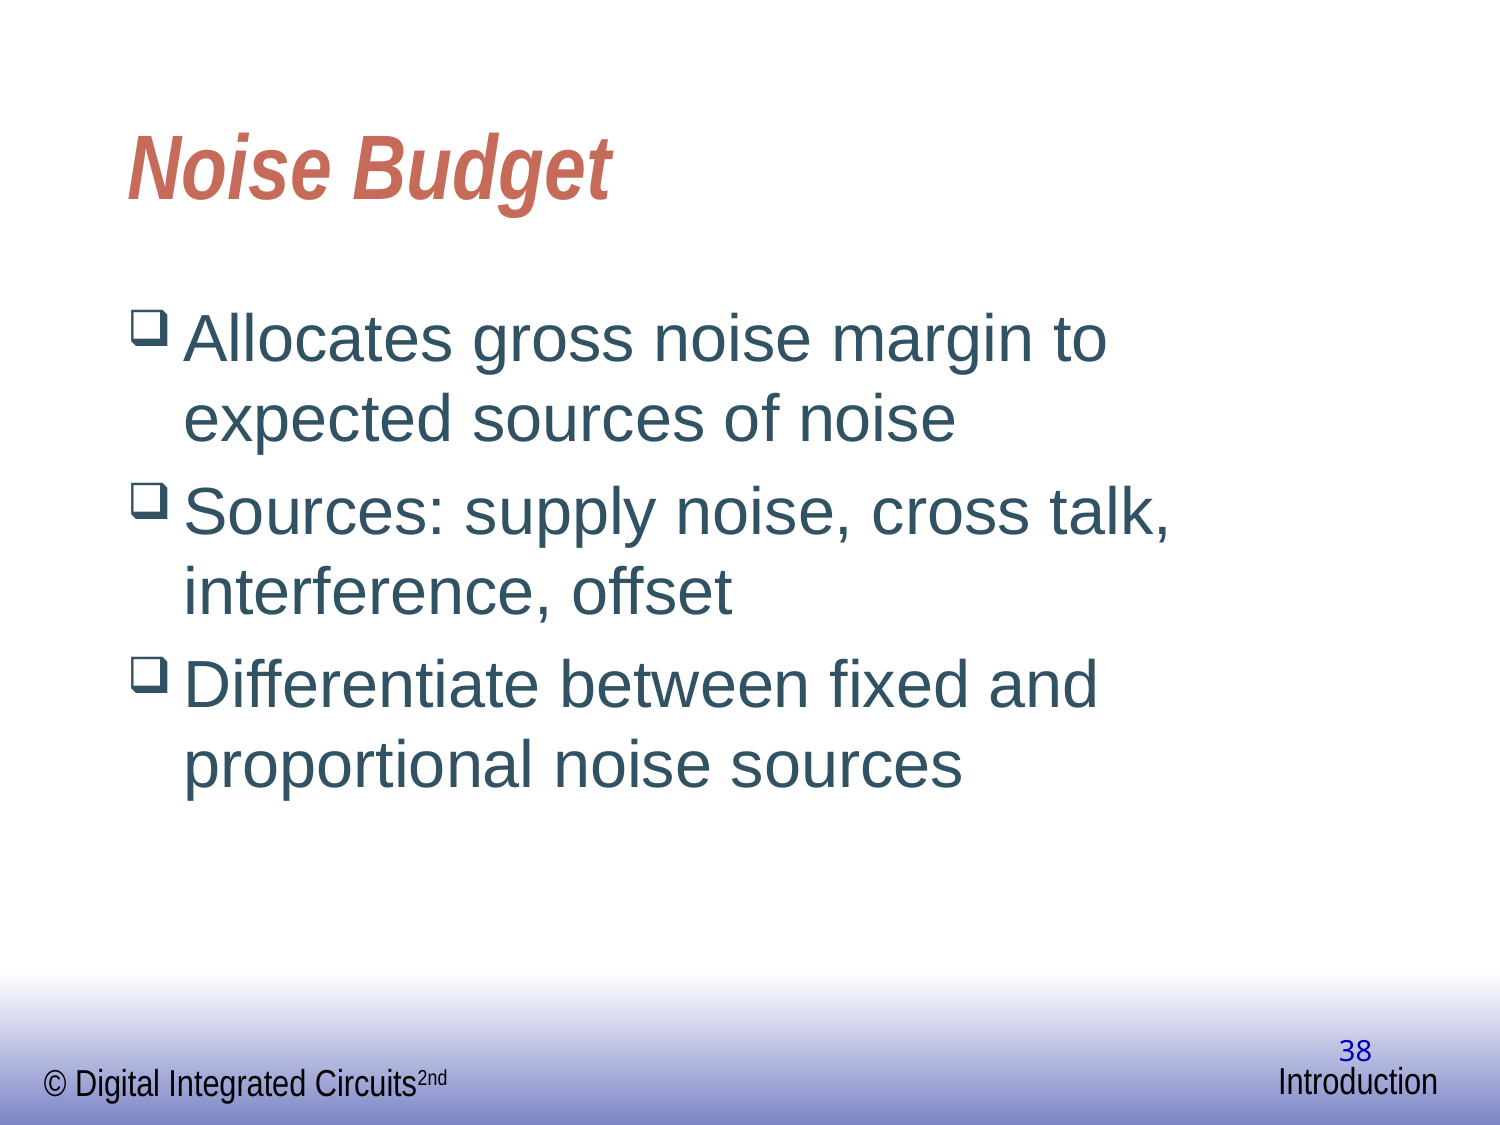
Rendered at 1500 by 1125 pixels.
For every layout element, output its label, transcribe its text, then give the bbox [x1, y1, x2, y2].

slide_number 38 [1074, 1025, 1388, 1100]
list Allocates gross noise margin to expected sources of noise Sources: supply noise, cross talk, interference, offset Differentiate between fixed and proportional noise sources [112, 287, 1388, 963]
title Noise Budget [112, 37, 1388, 225]
